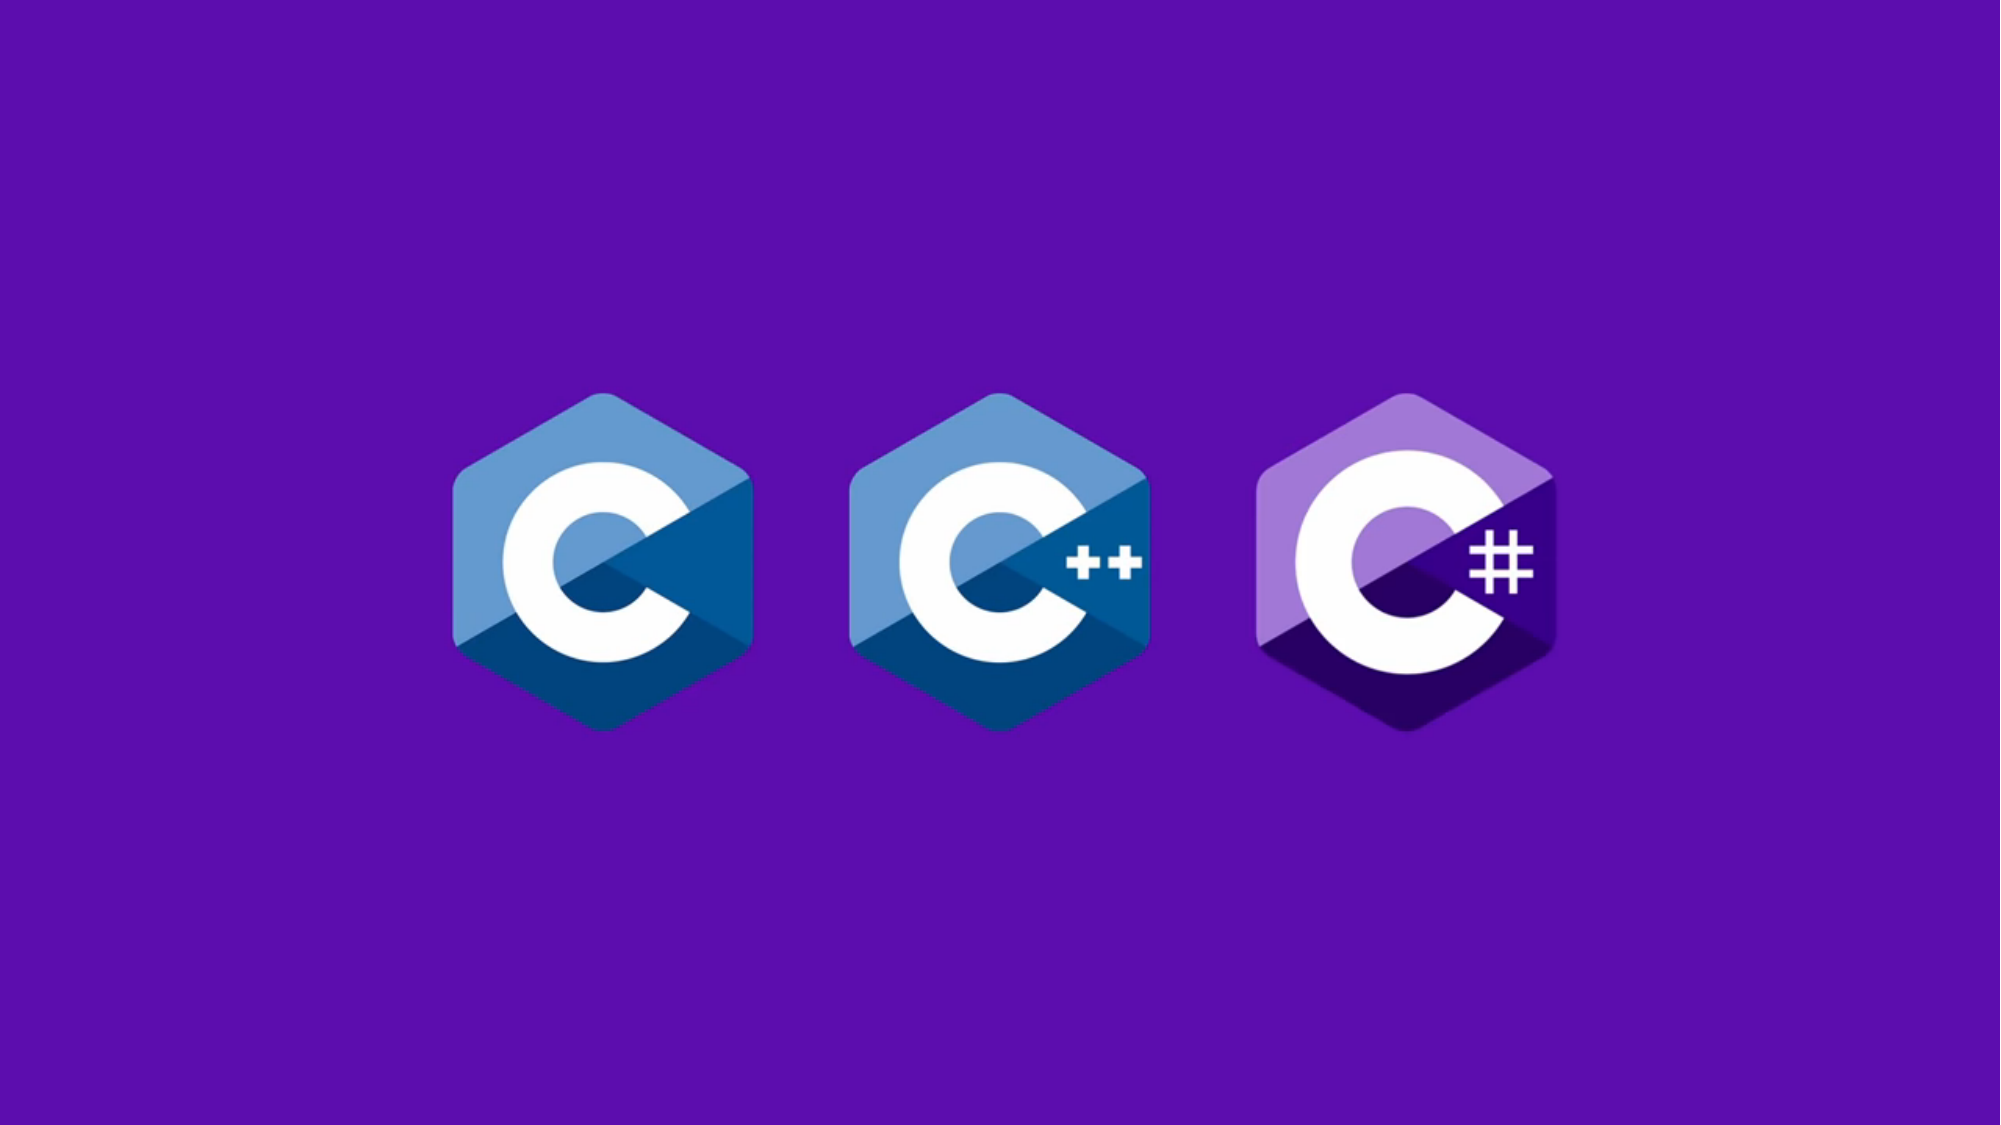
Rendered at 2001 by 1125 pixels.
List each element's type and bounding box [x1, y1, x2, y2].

picture [332, 187, 1668, 938]
